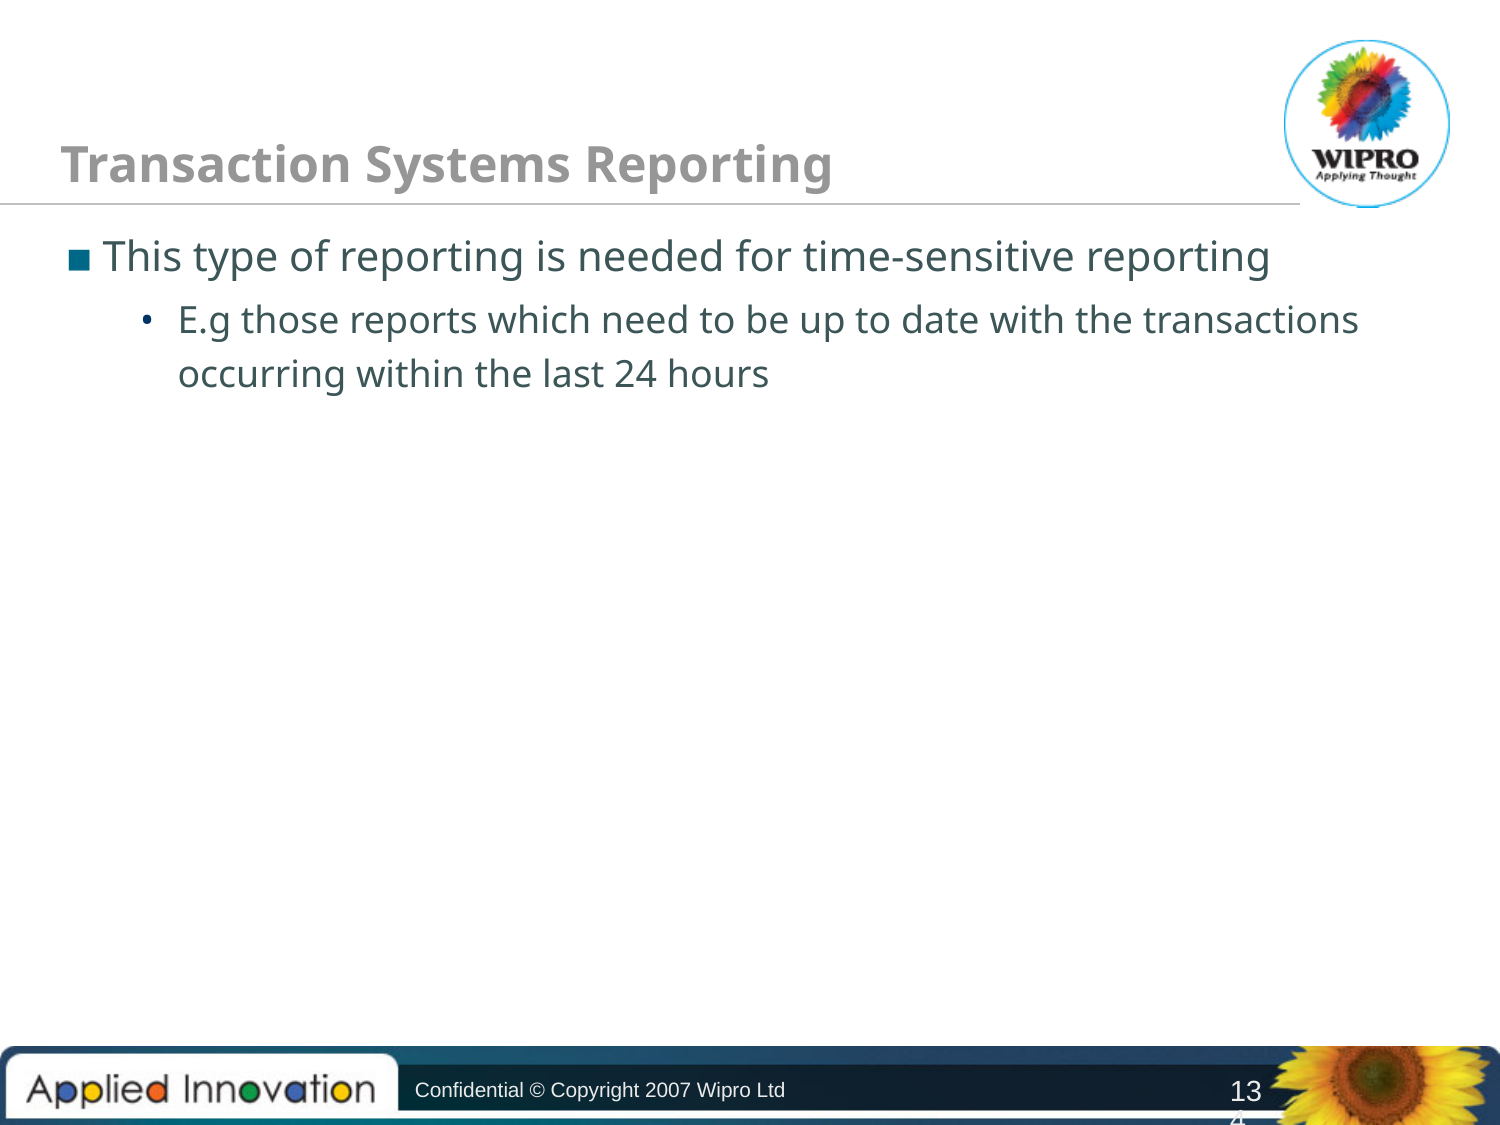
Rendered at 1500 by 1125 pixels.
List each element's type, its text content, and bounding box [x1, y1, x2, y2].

title Transaction Systems Reporting [0, 24, 1300, 200]
list This type of reporting is needed for time-sensitive reporting E.g those reports which need to be up to date with the transactions occurring within the last 24 hours [50, 212, 1450, 925]
picture [0, 1046, 1500, 1125]
picture [1233, 1114, 1239, 1123]
footer Confidential © Copyright 2007 Wipro Ltd [399, 1057, 975, 1121]
picture [1284, 37, 1450, 208]
